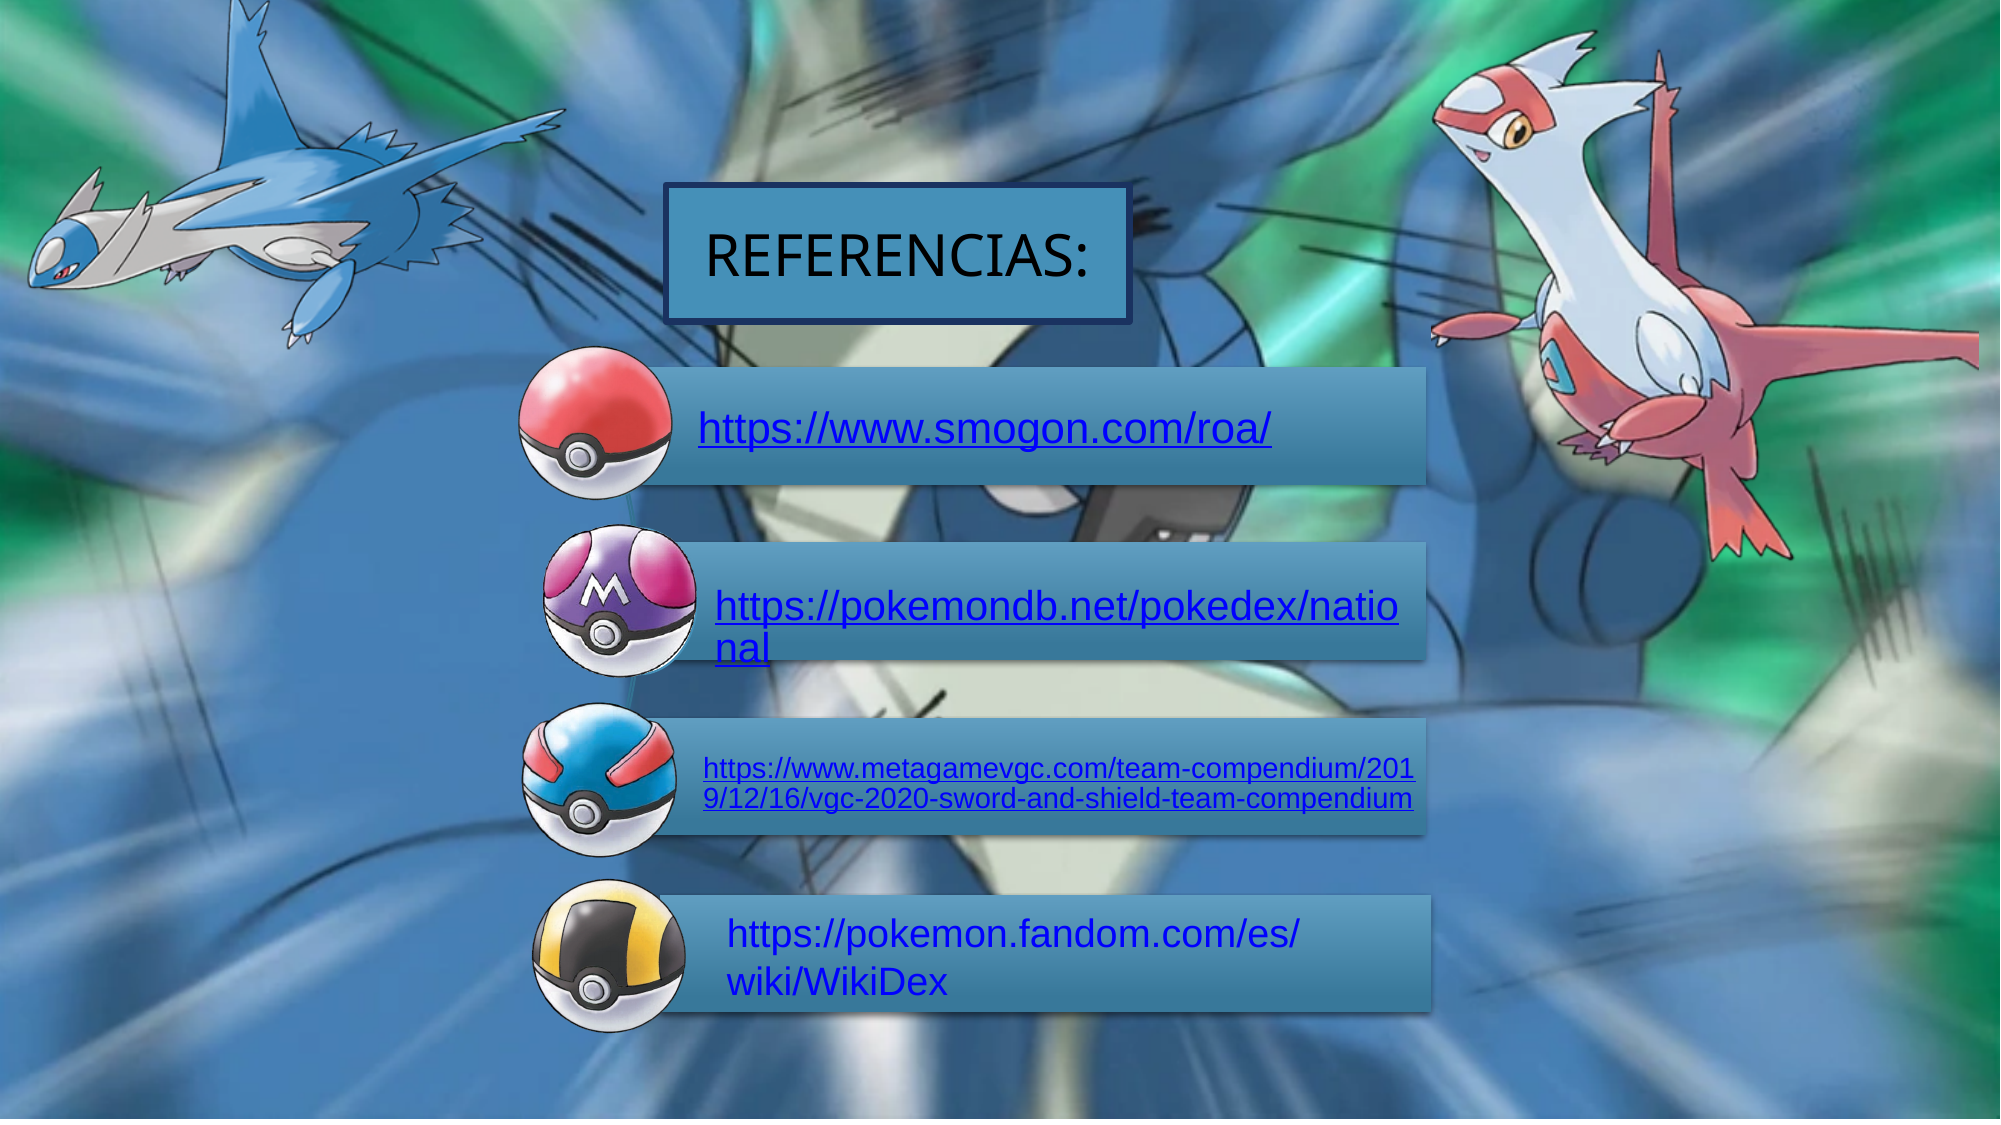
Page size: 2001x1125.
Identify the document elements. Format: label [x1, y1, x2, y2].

picture [0, 0, 2000, 1119]
text_box [16, 475, 540, 996]
text_box [598, 207, 1432, 996]
